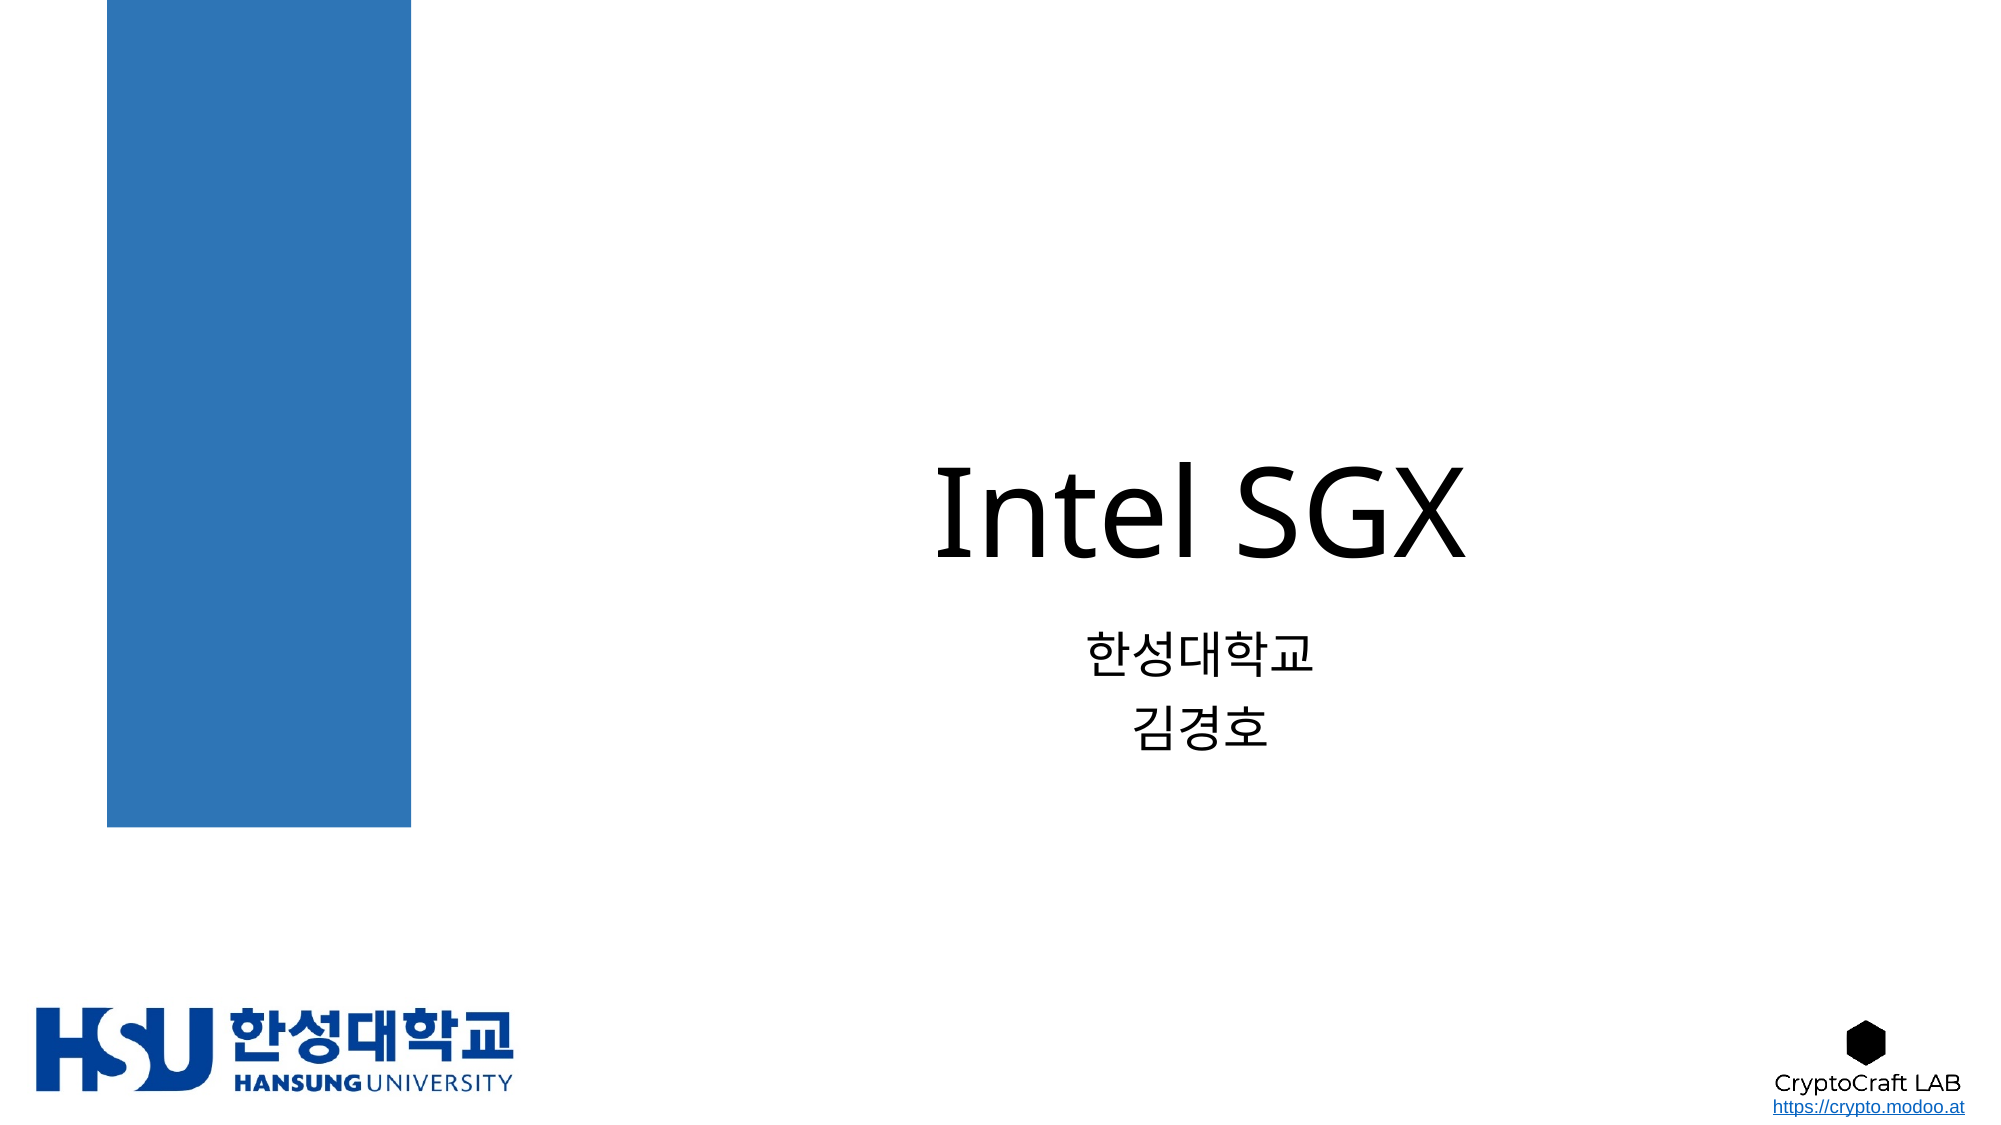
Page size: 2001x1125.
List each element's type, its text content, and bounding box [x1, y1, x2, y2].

picture [27, 997, 524, 1103]
picture [1760, 1005, 1976, 1111]
title Intel SGX [511, 200, 1890, 593]
subtitle 한성대학교 김경호 [511, 622, 1890, 895]
